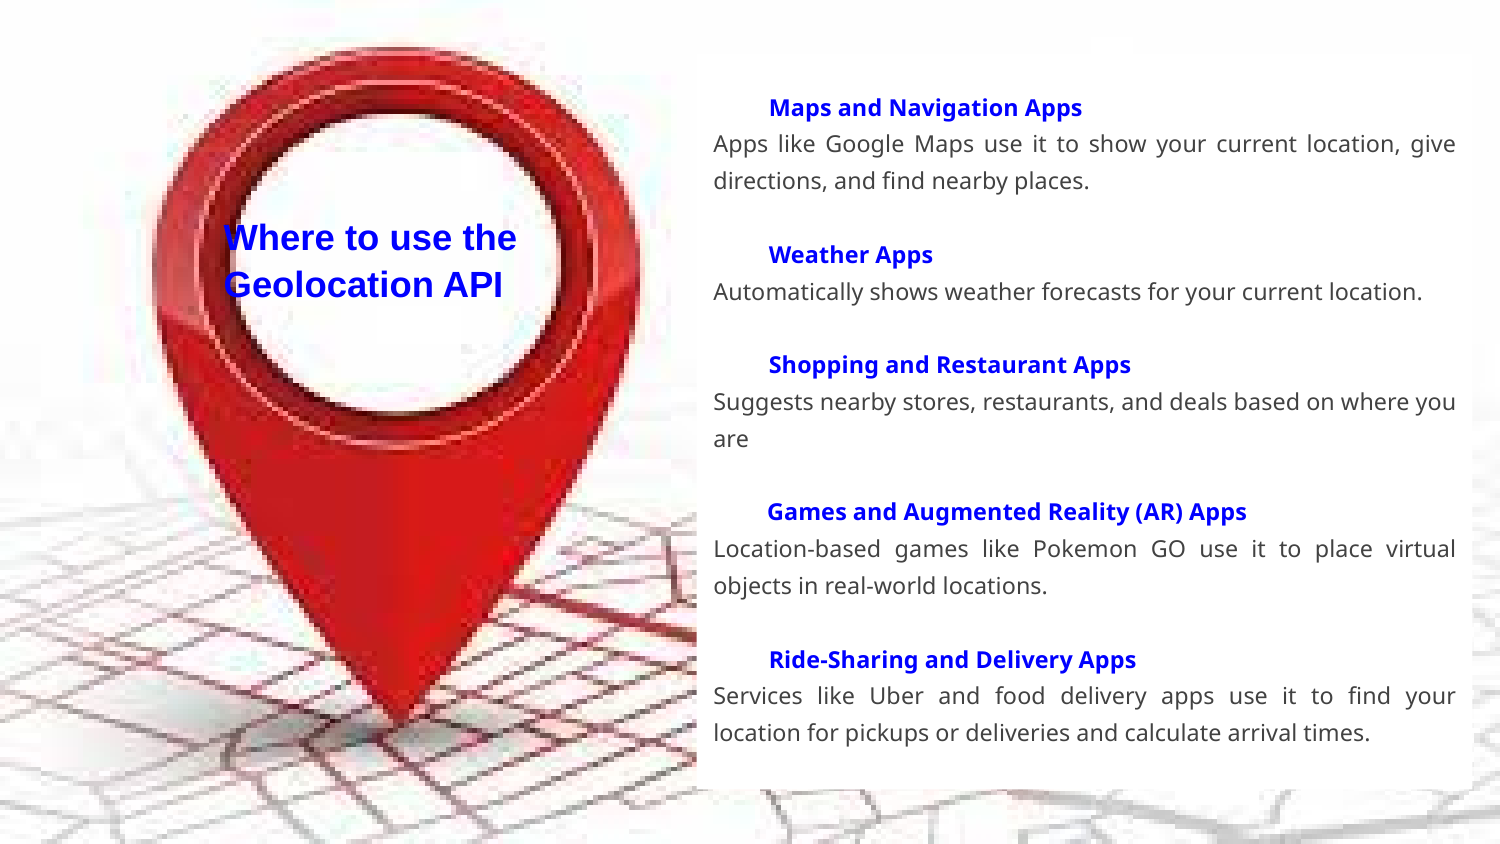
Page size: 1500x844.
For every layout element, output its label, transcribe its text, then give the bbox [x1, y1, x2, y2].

title Where to use the Geolocation API [208, 196, 594, 322]
picture [0, 0, 1500, 844]
list Maps and Navigation Apps Apps like Google Maps use it to show your current location, give directions, and find nearby places. Weather Apps Automatically shows weather forecasts for your current location. Shopping and Restaurant Apps Suggests nearby stores, restaurants, and deals based on where you are Games and Augmented Reality (AR) Apps Location-based games like Pokemon GO use it to place virtual objects in real-world locations. Ride-Sharing and Delivery Apps Services like Uber and food delivery apps use it to find your location for pickups or deliveries and calculate arrival times. [696, 53, 1473, 790]
